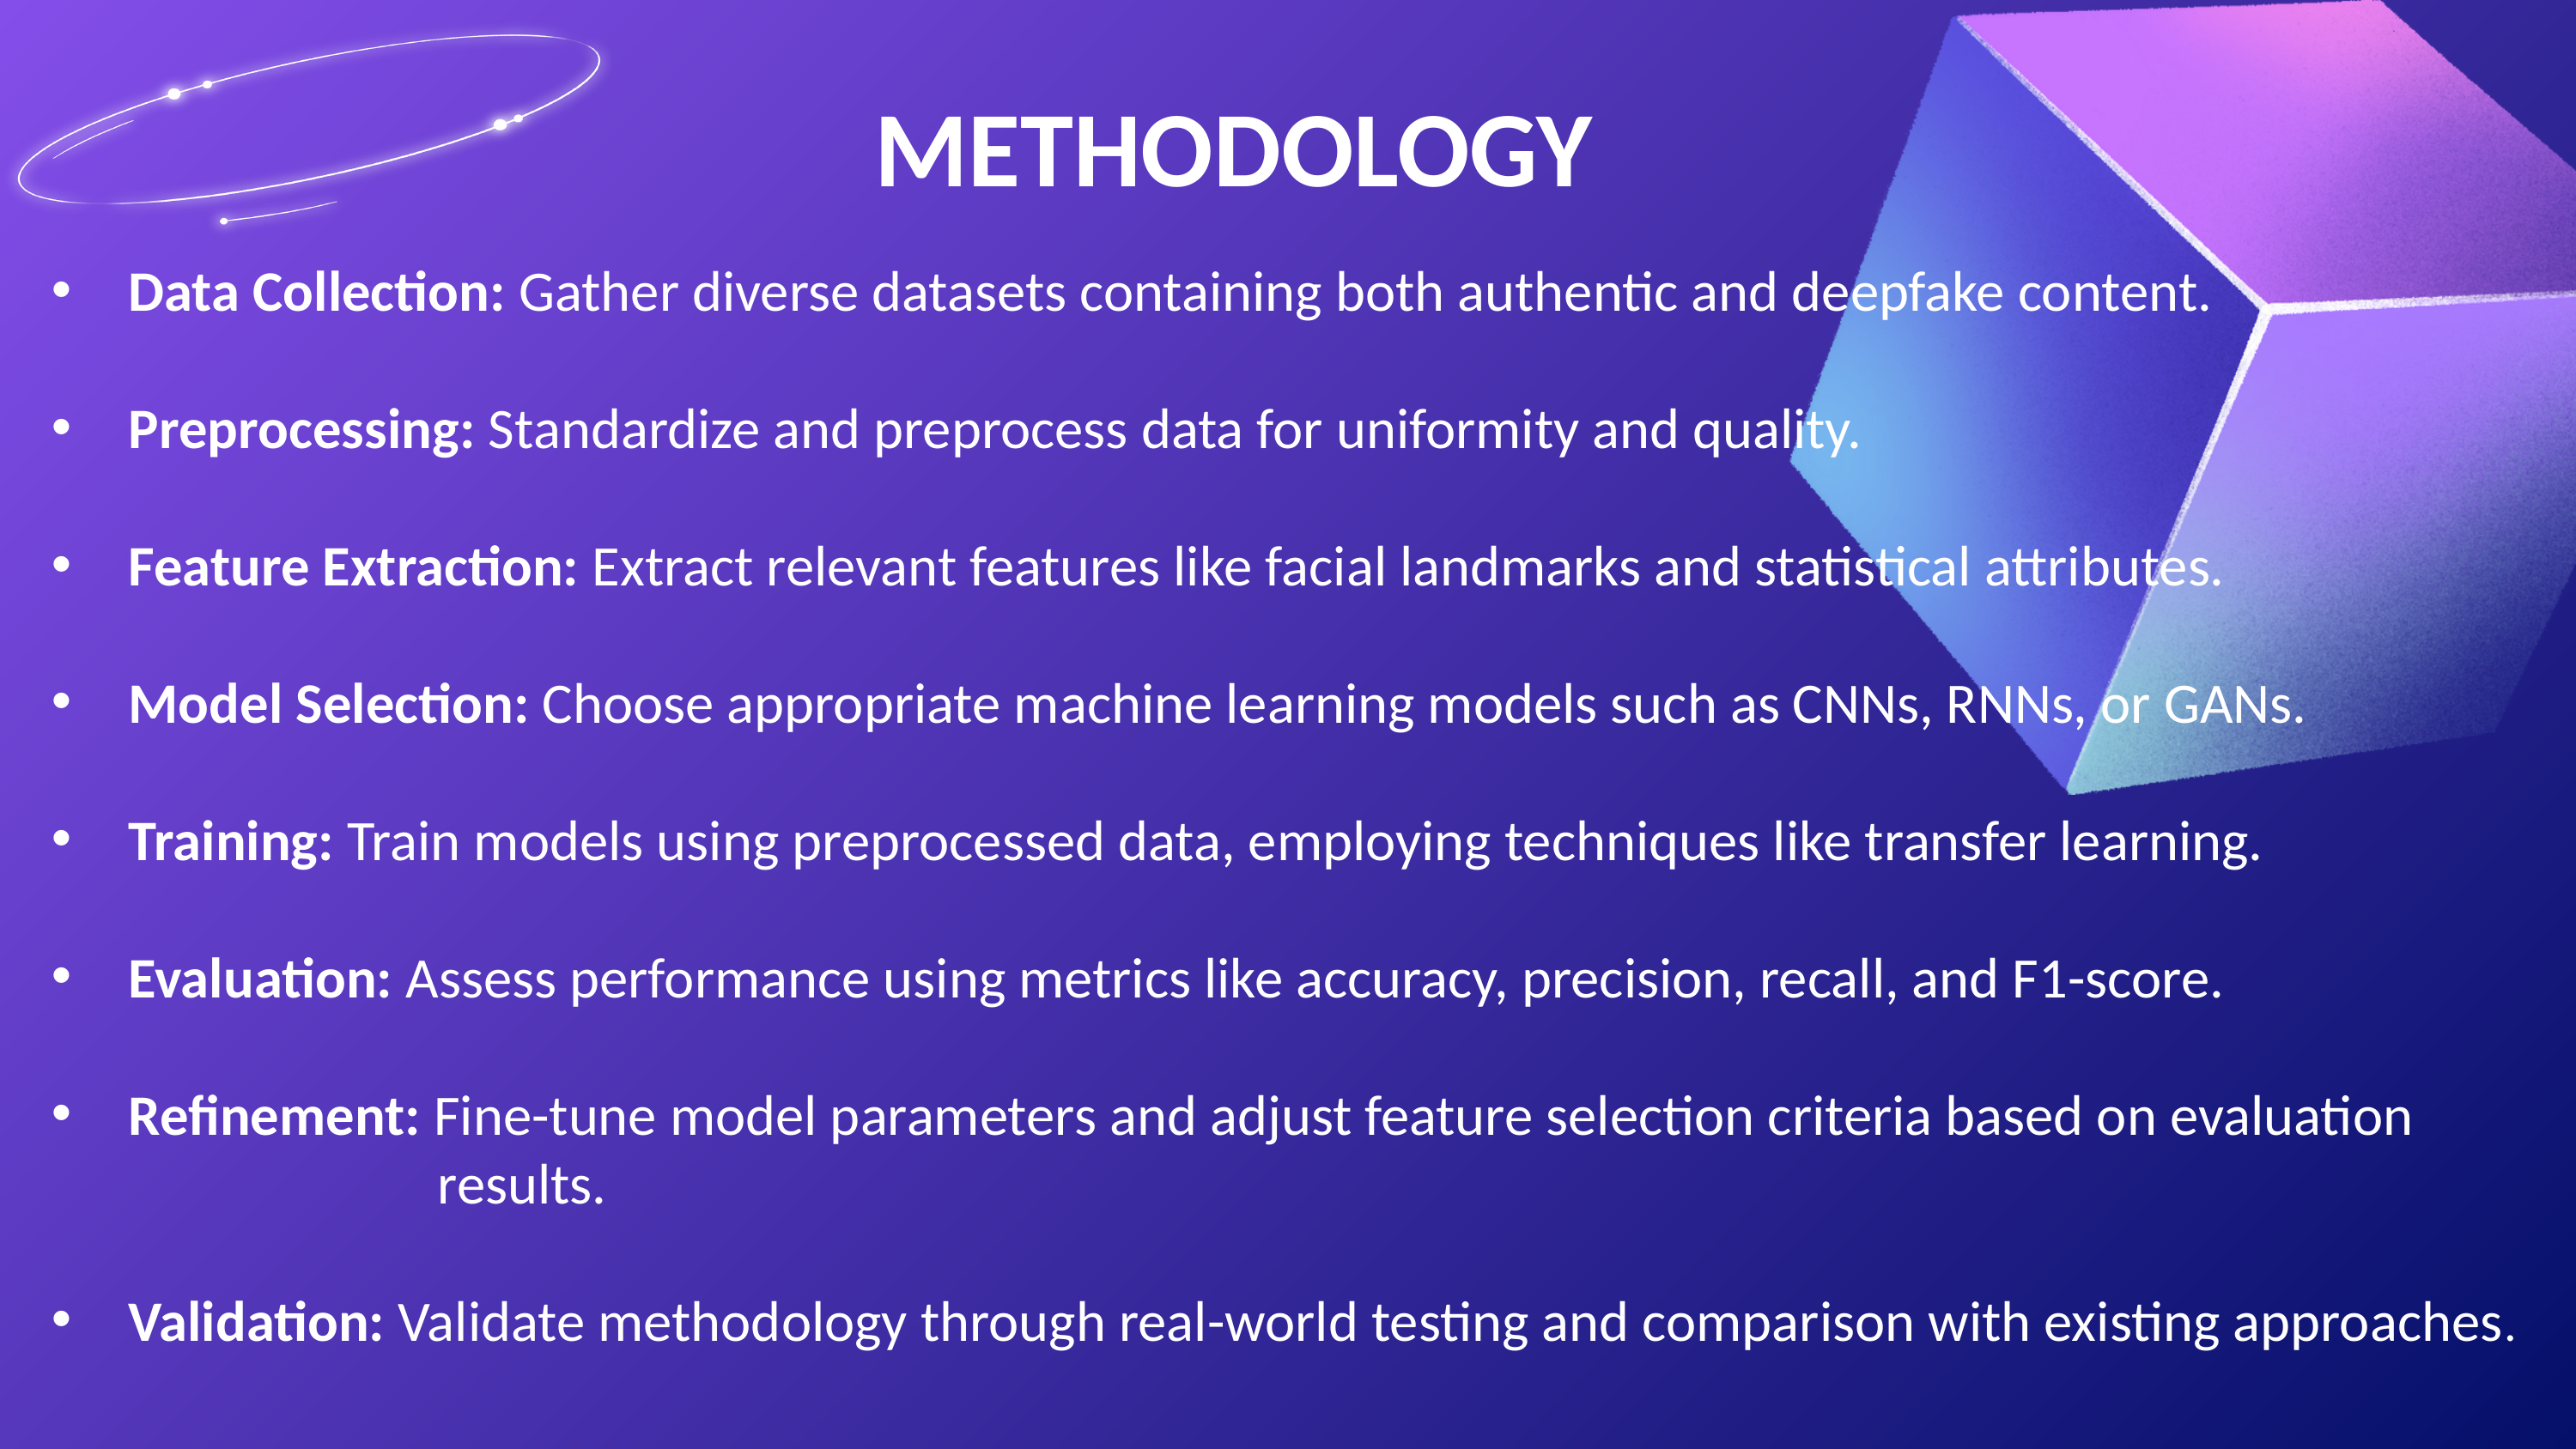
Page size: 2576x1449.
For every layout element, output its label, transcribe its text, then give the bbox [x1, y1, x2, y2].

text_box METHODOLOGY [861, 72, 1964, 187]
text_box [0, 18, 612, 239]
text_box [1781, 0, 2576, 795]
text_box Data Collection: Gather diverse datasets containing both authentic and deepfake content. Preprocessing: Standardize and preprocess data for uniformity and quality. Feature Extraction: Extract relevant features like facial landmarks and statistical attributes. Model Selection: Choose appropriate machine learning models such as CNNs, RNNs, or GANs. Training: Train models using preprocessed data, employing techniques like transfer learning. Evaluation: Assess performance using metrics like accuracy, precision, recall, and F1-score. Refinement: Fine-tune model parameters and adjust feature selection criteria based on evaluation results. Validation: Validate methodology through real-world testing and comparison with existing approaches. [38, 187, 2537, 1359]
